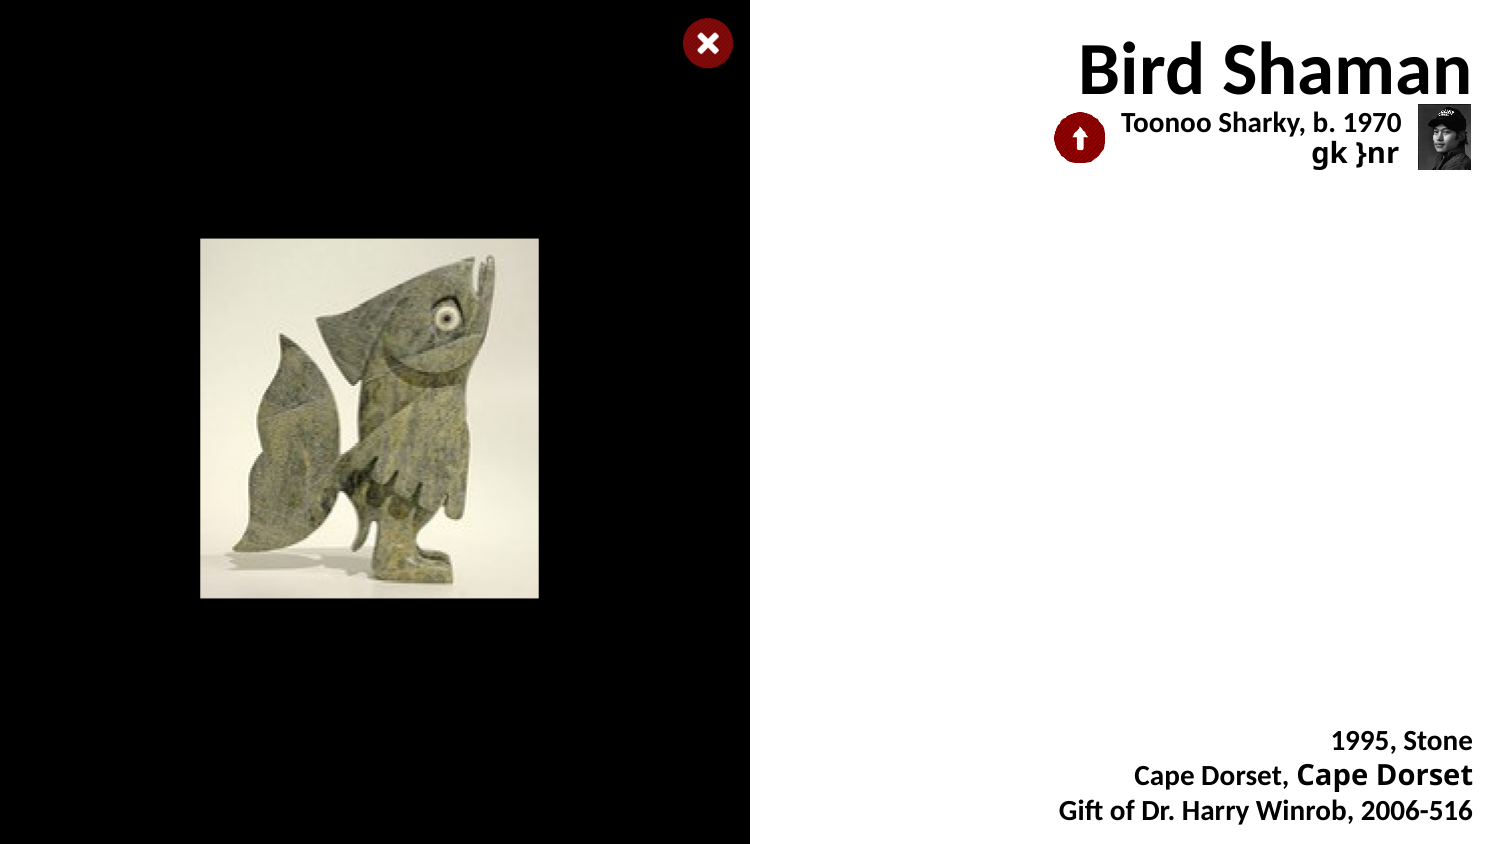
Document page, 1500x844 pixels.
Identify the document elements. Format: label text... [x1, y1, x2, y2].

text_box Bird Shaman [756, 19, 1489, 110]
text_box 1995, Stone Cape Dorset, Cape Dorset Gift of Dr. Harry Winrob, 2006-516 [761, 714, 1489, 827]
picture [1053, 111, 1105, 163]
text_box gk }nr [1311, 133, 1400, 169]
text_box Toonoo Sharky, b. 1970 [1120, 102, 1402, 138]
picture [0, 0, 750, 844]
picture [1418, 104, 1471, 170]
